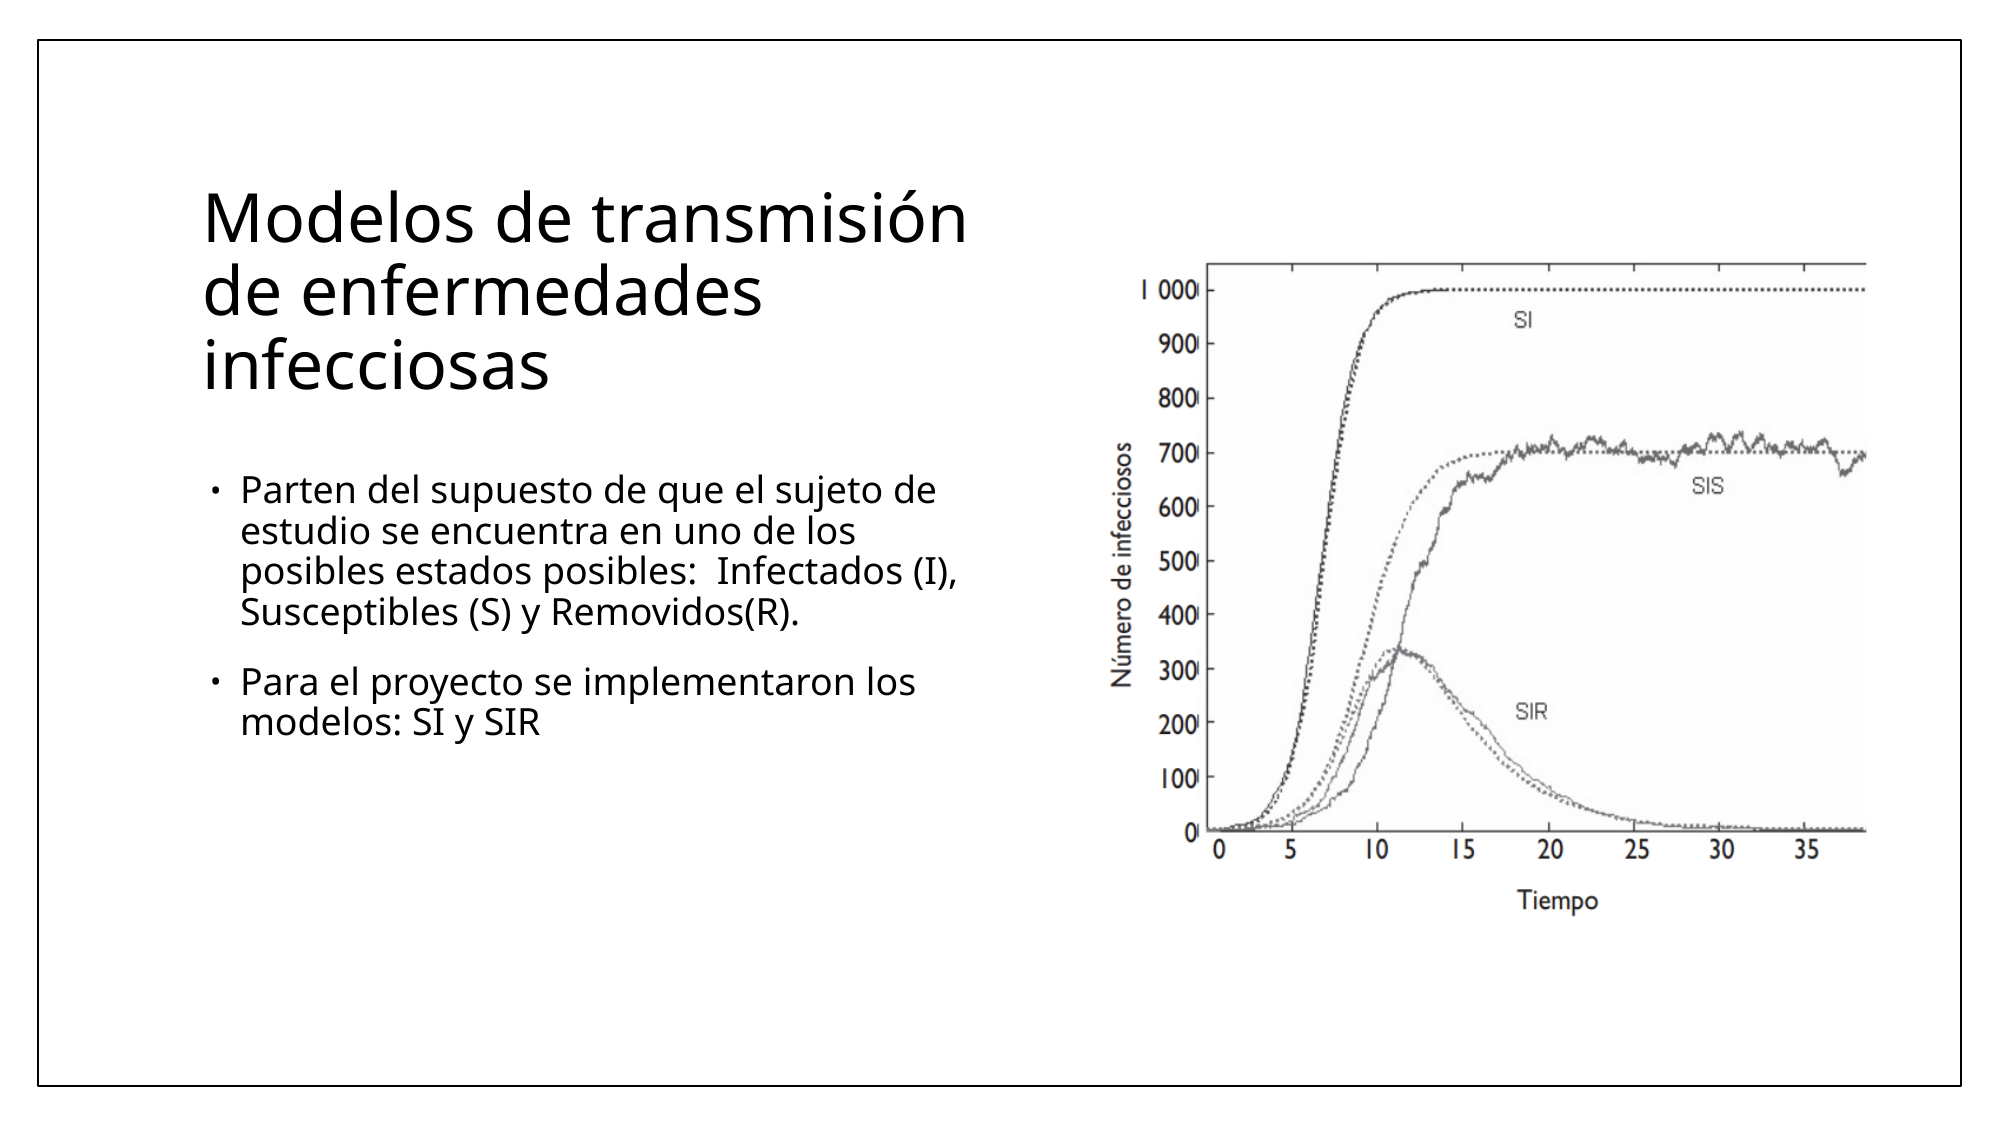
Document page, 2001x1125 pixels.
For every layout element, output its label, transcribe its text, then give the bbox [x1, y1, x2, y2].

title Modelos de transmisión de enfermedades infecciosas [187, 175, 1041, 413]
picture [1088, 202, 1867, 941]
list Parten del supuesto de que el sujeto de estudio se encuentra en uno de los posibles estados posibles: Infectados (I), Susceptibles (S) y Removidos(R). Para el proyecto se implementaron los modelos: SI y SIR [187, 464, 1022, 1047]
